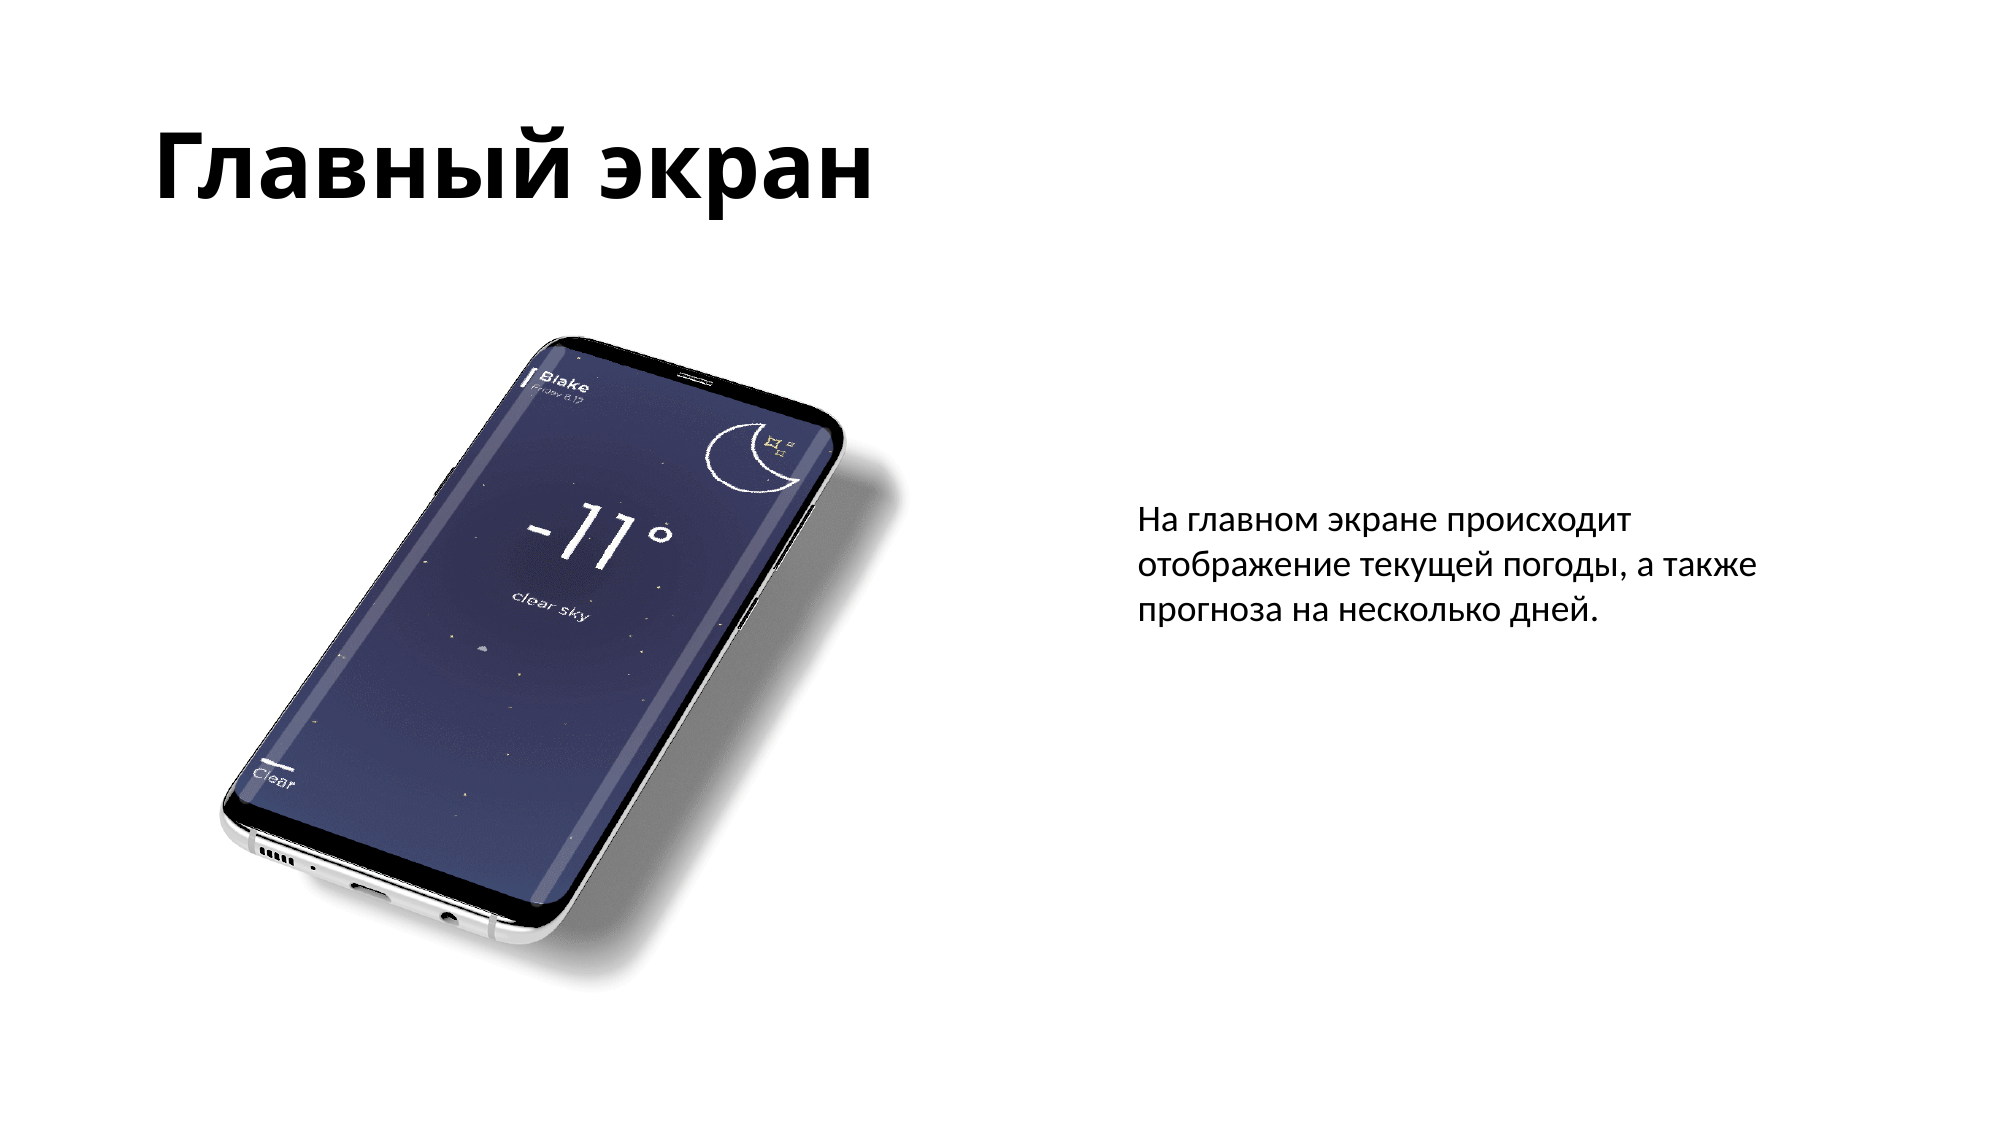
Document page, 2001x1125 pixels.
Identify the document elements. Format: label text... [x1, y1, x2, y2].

picture [137, 297, 940, 1013]
text_box На главном экране происходит отображение текущей погоды, а также прогноза на несколько дней. [1122, 486, 1838, 637]
text_box Главный экран [137, 59, 1863, 278]
